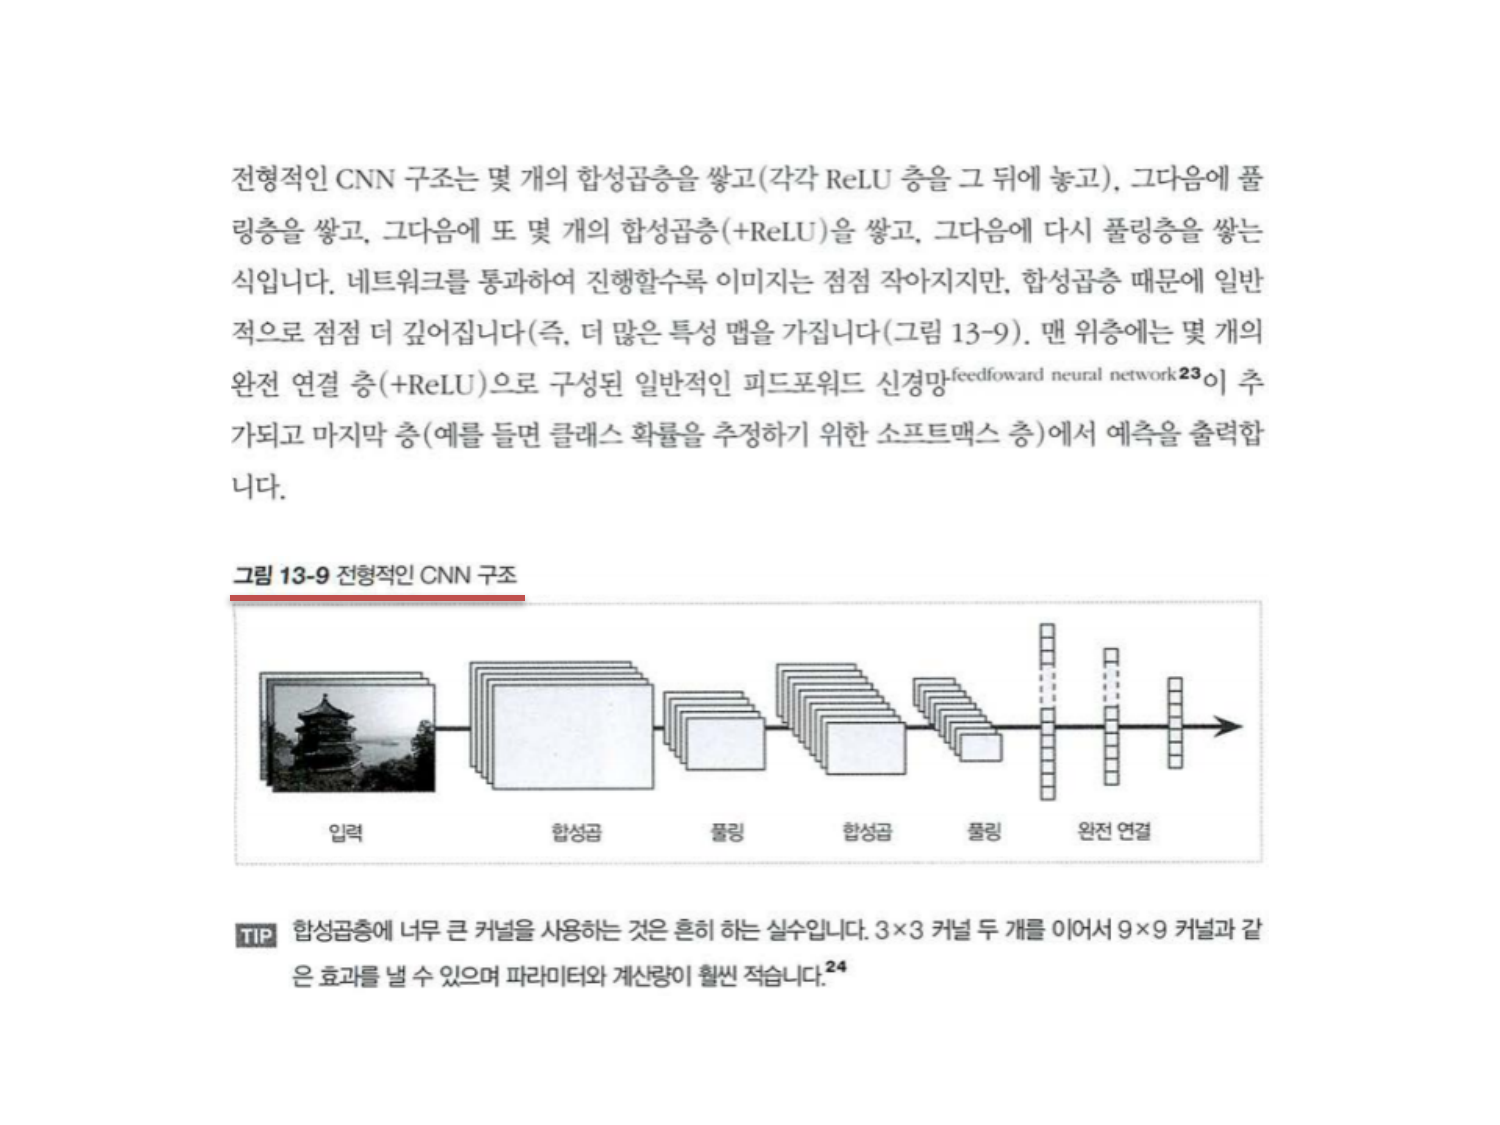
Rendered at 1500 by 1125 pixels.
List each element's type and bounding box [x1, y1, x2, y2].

picture [230, 160, 1269, 508]
picture [230, 556, 1269, 996]
